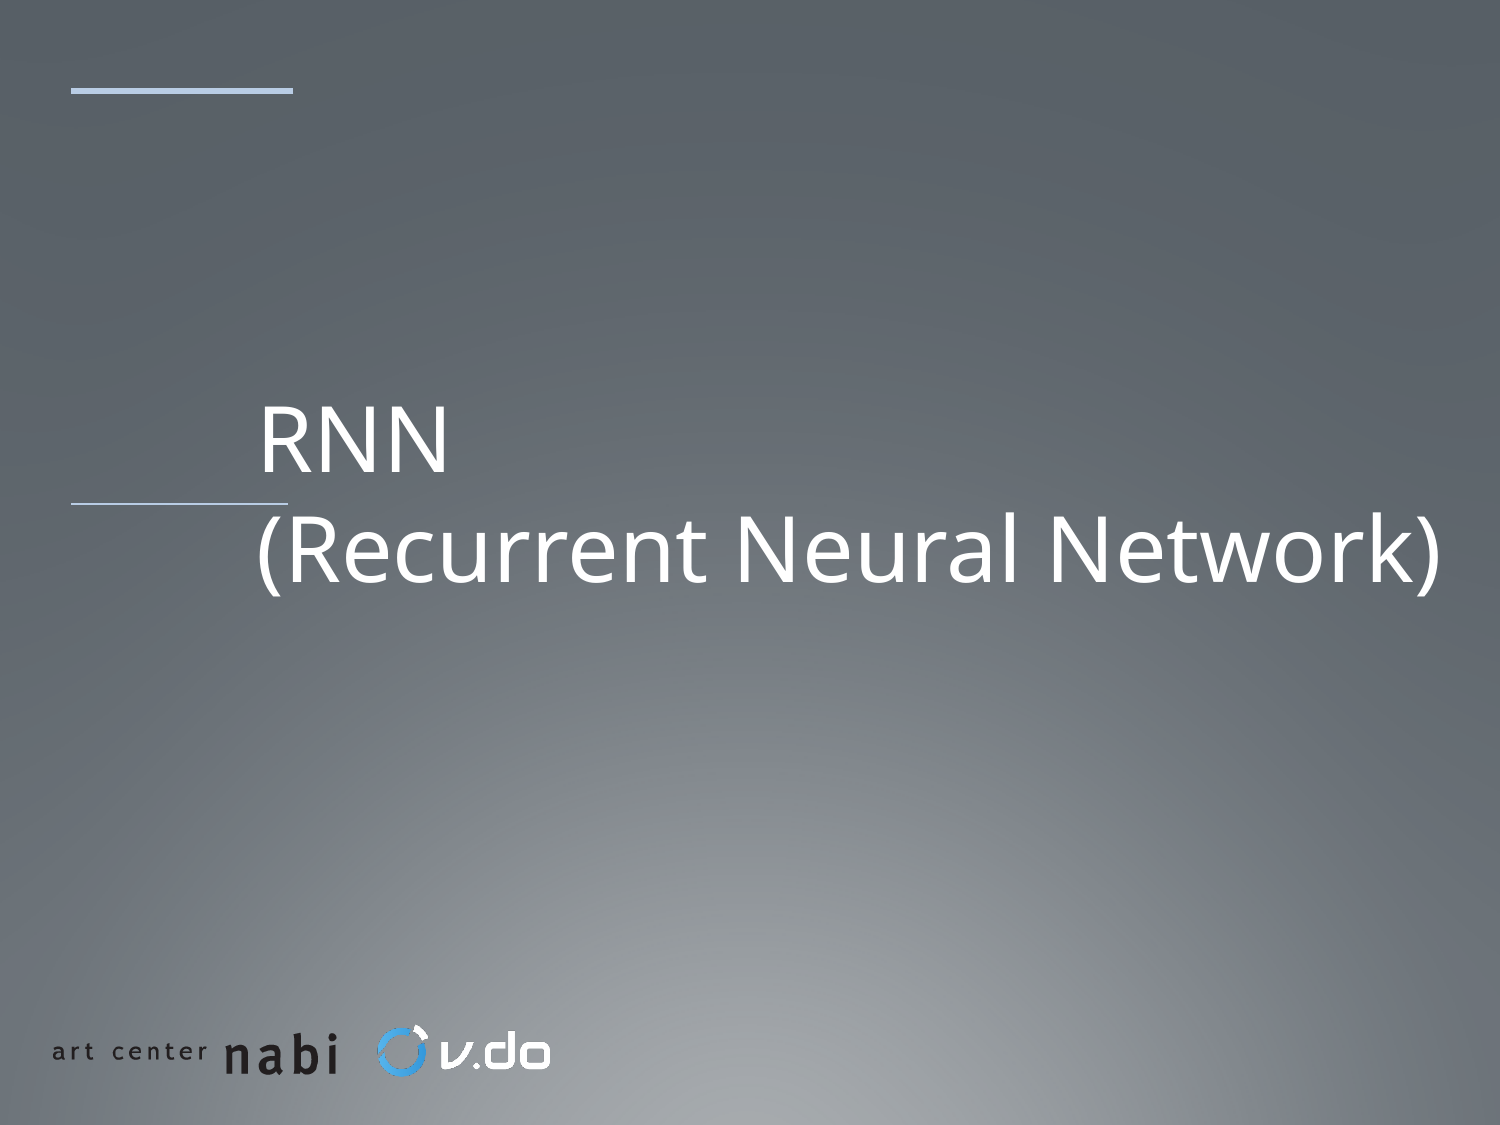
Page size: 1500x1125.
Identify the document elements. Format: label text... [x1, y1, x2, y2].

text_box RNN (Recurrent Neural Network) [242, 373, 1465, 719]
picture [0, 0, 1500, 1125]
